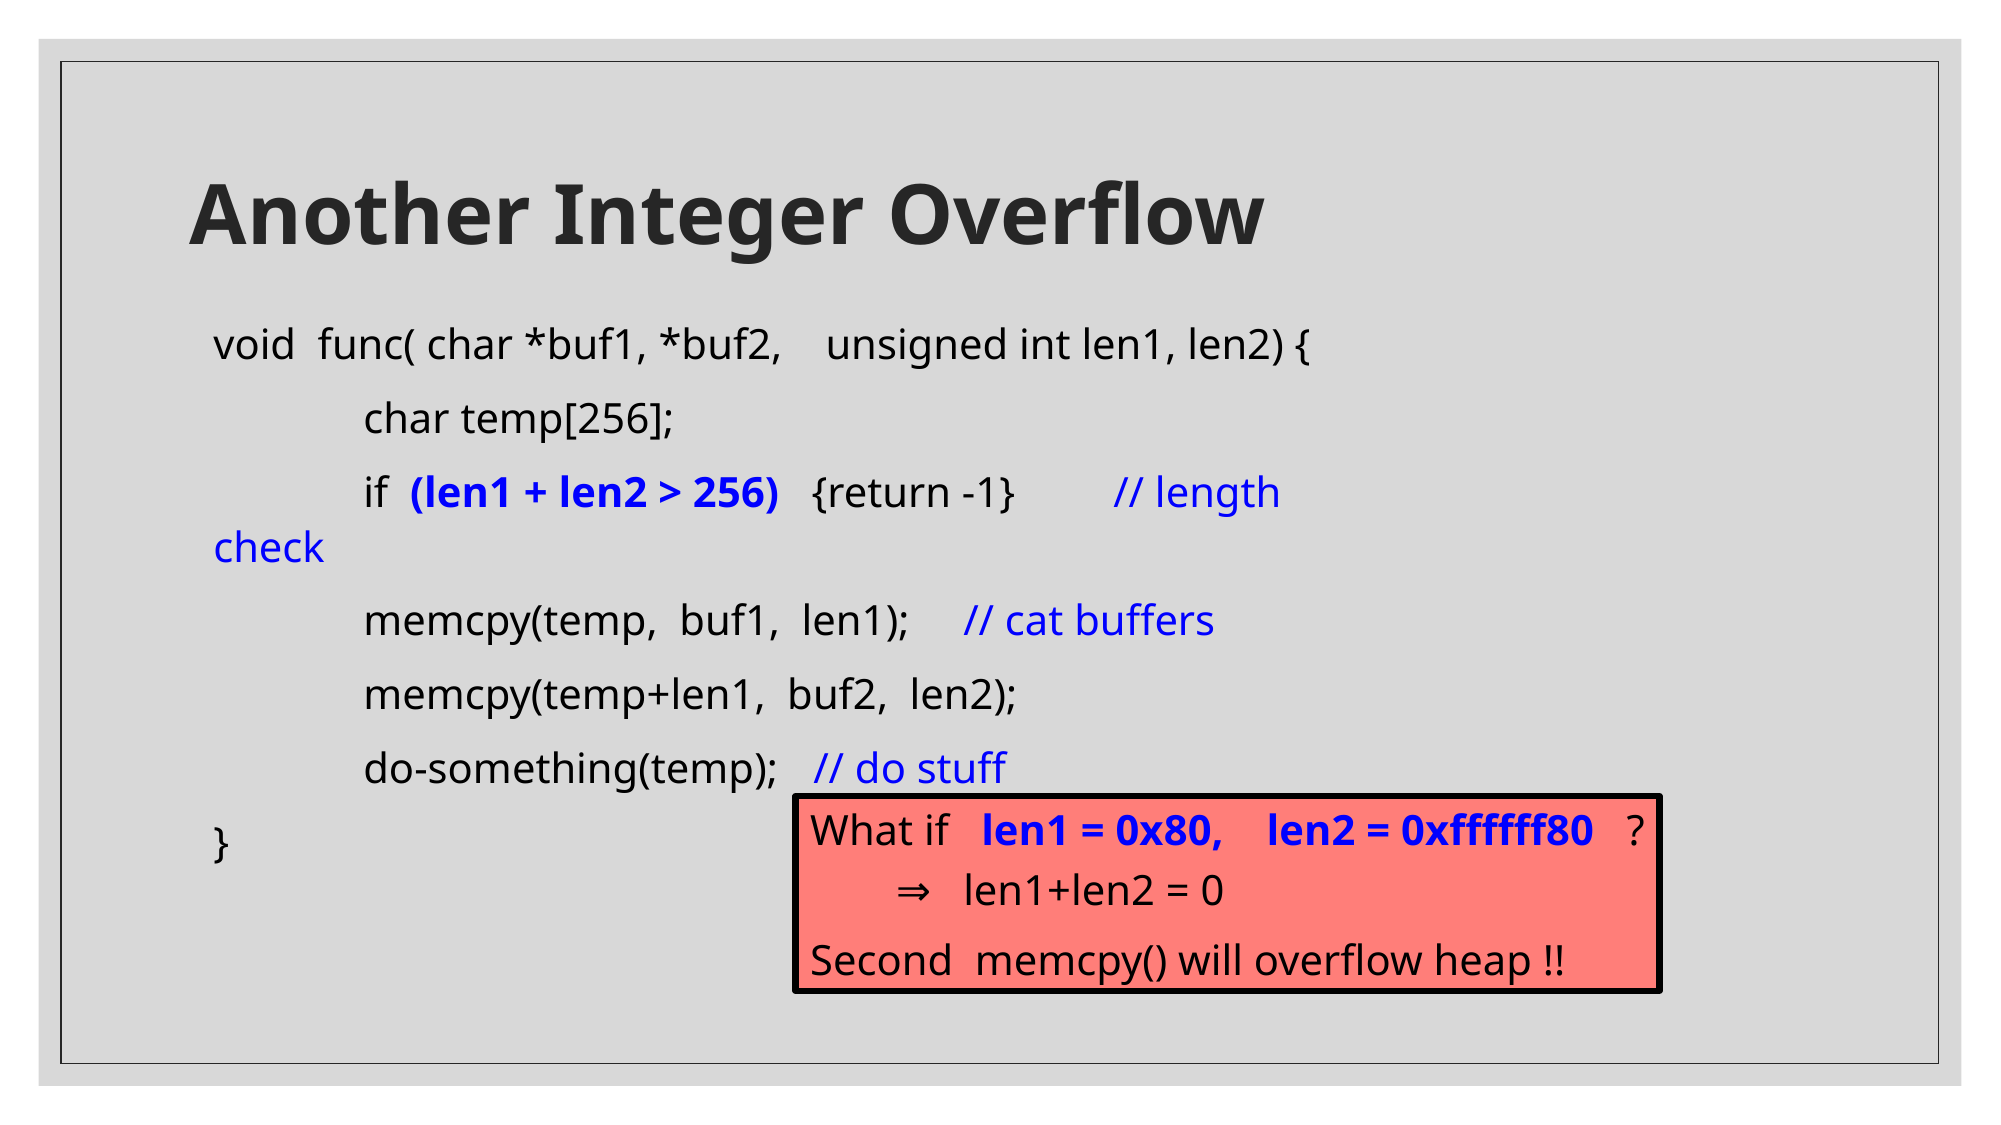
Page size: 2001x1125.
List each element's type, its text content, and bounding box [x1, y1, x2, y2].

title Another Integer Overflow [174, 105, 1825, 331]
list void func( char *buf1, *buf2, unsigned int len1, len2) { char temp[256]; if (len1 + len2 > 256) {return -1} // length check memcpy(temp, buf1, len1); // cat buffers memcpy(temp+len1, buf2, len2); do-something(temp); // do stuff } [198, 331, 1386, 730]
text_box What if len1 = 0x80, len2 = 0xffffff80 ? ⇒ len1+len2 = 0 Second memcpy() will overflow heap !! [795, 796, 1660, 991]
